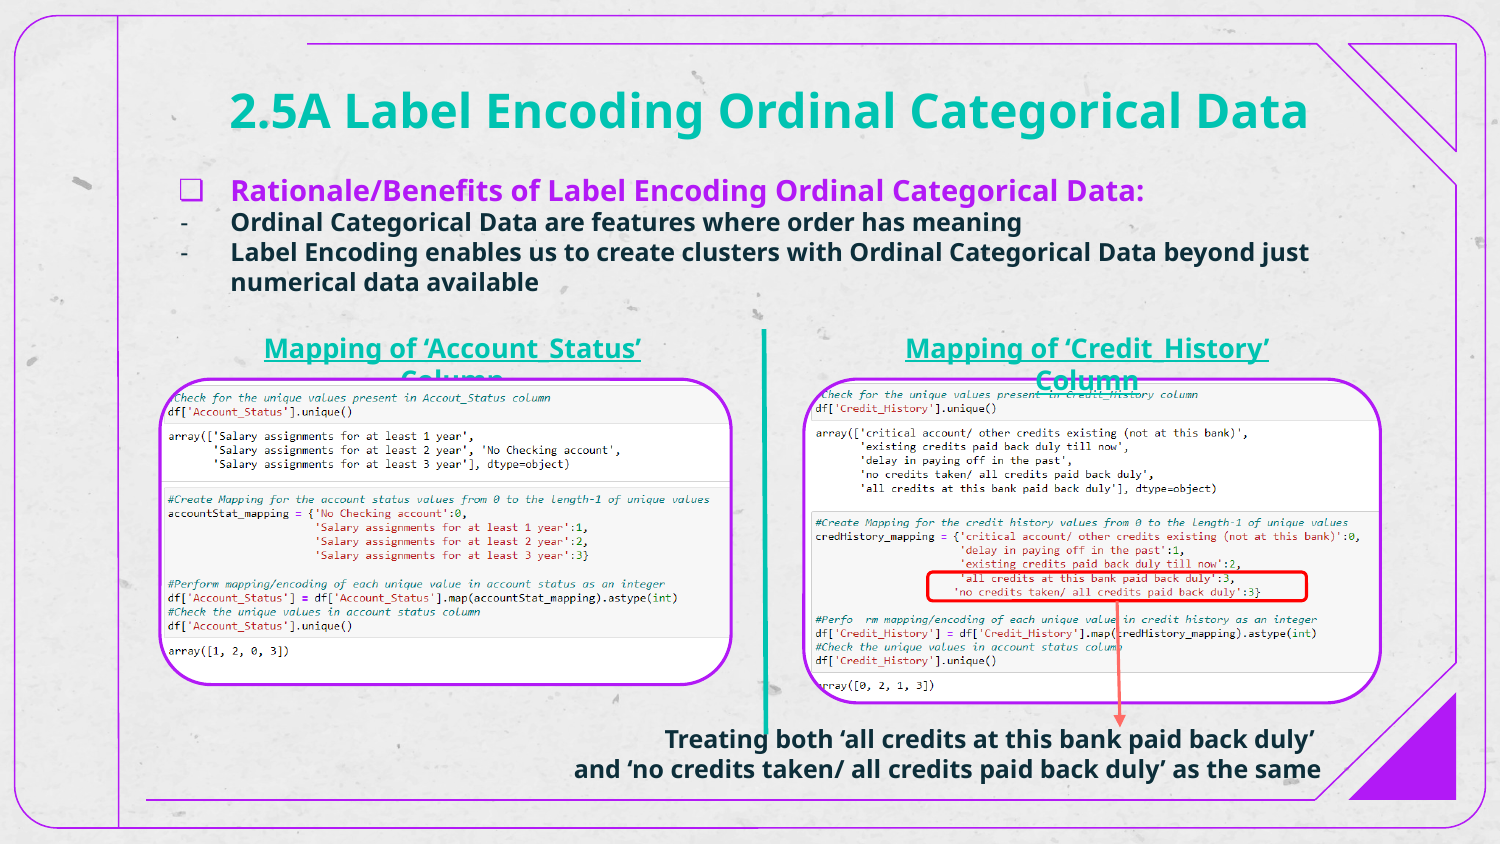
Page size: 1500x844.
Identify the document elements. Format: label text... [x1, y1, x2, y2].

text_box Mapping of ‘Credit_History’ Column [860, 315, 1314, 377]
picture [159, 378, 732, 685]
text_box Mapping of ‘Account_Status’ Column [225, 315, 679, 377]
picture [803, 378, 1381, 704]
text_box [763, 328, 767, 735]
text_box Treating both ‘all credits at this bank paid back duly’ and ‘no credits taken/ all credits paid back duly’ as the same [500, 708, 1338, 799]
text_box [1116, 600, 1121, 728]
text_box Rationale/Benefits of Label Encoding Ordinal Categorical Data: Ordinal Categorical Data are features where order has meaning Label Encoding enables us to create clusters with Ordinal Categorical Data beyond just numerical data available [140, 156, 1439, 312]
title 2.5A Label Encoding Ordinal Categorical Data [66, 52, 1474, 167]
